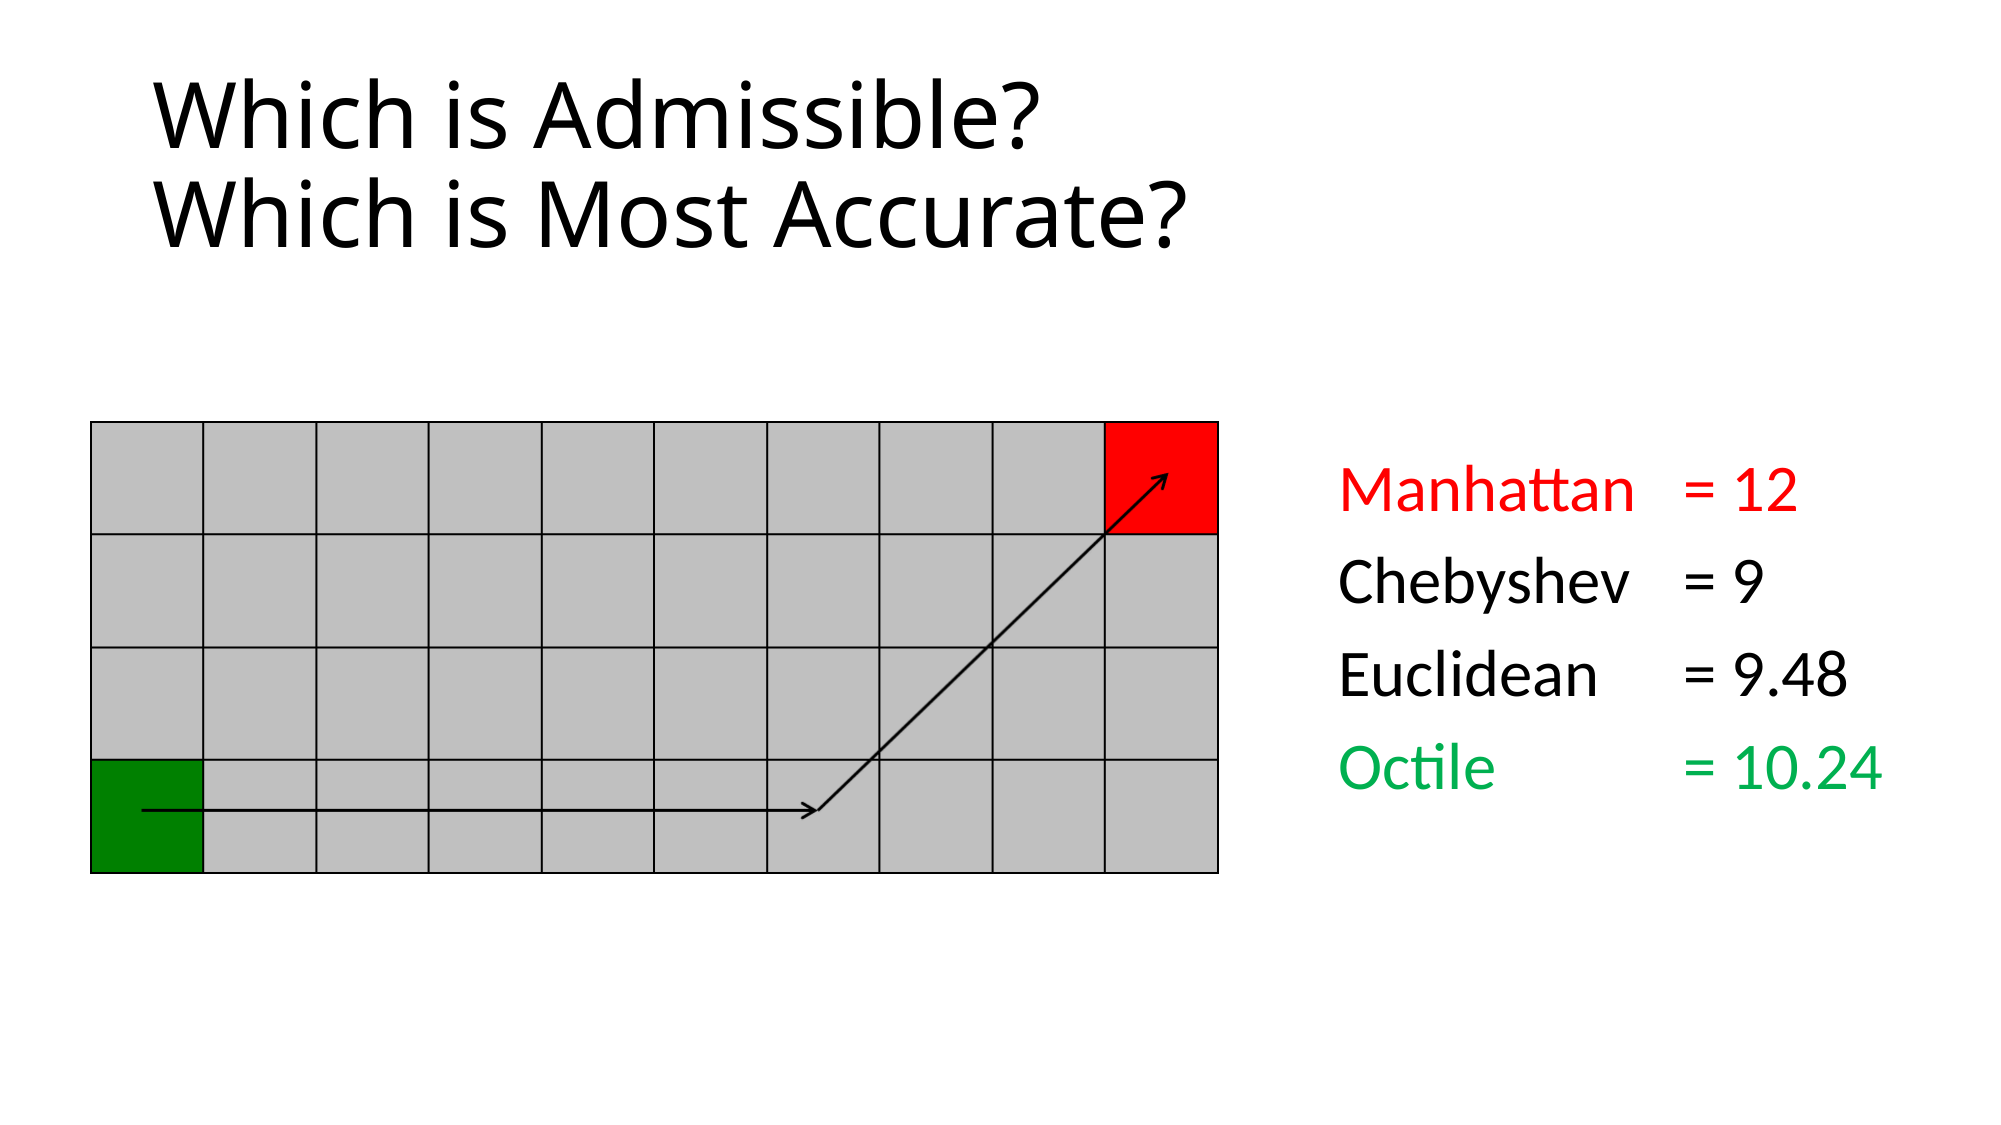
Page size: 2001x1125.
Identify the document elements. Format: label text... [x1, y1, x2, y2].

title Which is Admissible? Which is Most Accurate? [137, 59, 1863, 278]
picture [90, 421, 1219, 874]
list Manhattan = 12 Chebyshev = 9 Euclidean = 9.48 Octile = 10.24 [1218, 446, 1922, 963]
